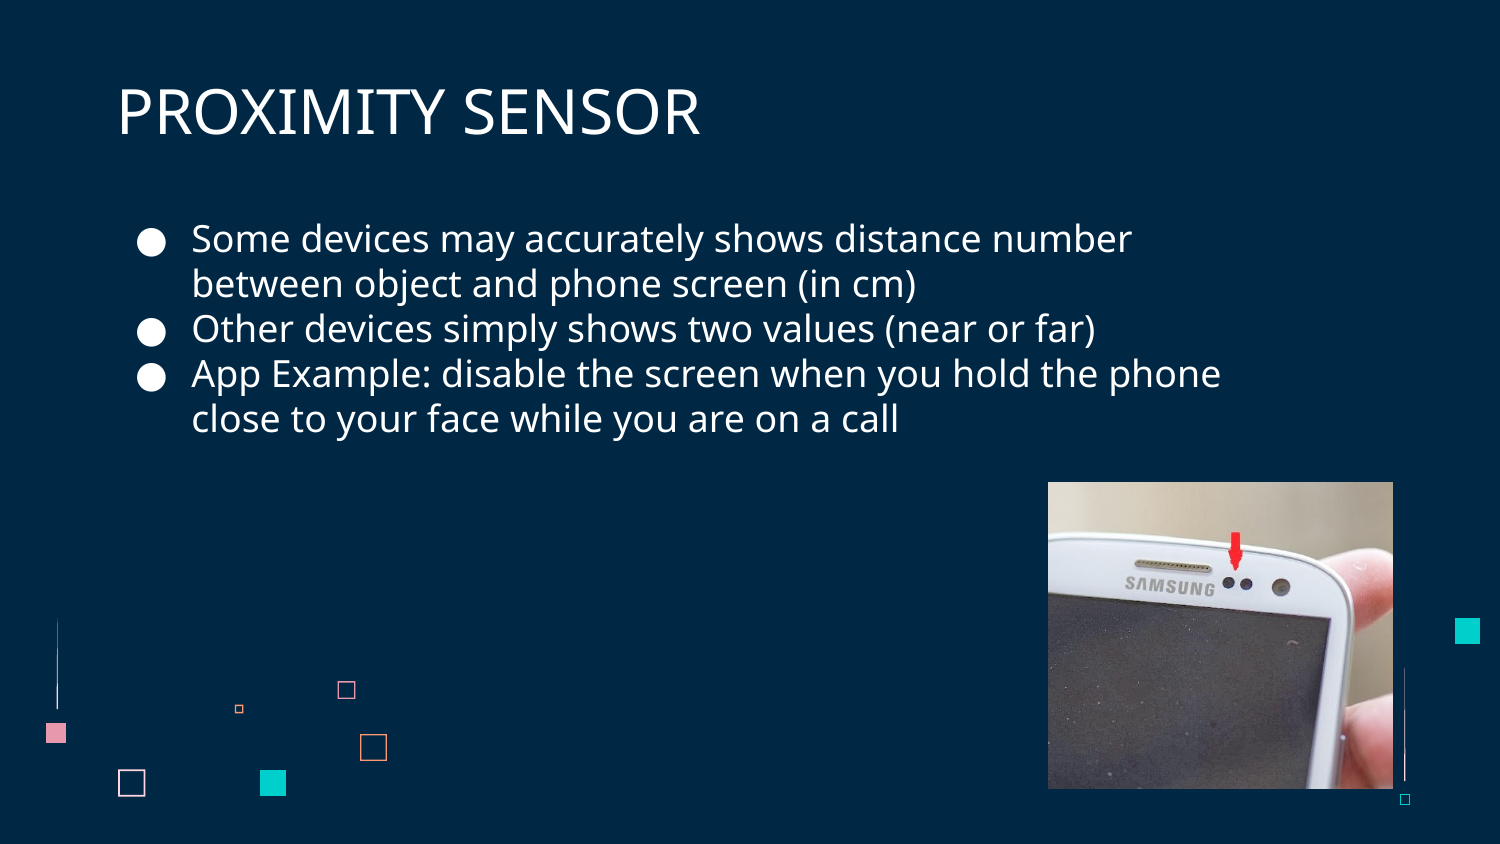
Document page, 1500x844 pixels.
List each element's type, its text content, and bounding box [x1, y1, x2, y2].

list Some devices may accurately shows distance number between object and phone screen (in cm) Other devices simply shows two values (near or far) App Example: disable the screen when you hold the phone close to your face while you are on a call [101, 200, 1276, 544]
title PROXIMITY SENSOR [101, 67, 1049, 163]
picture [1048, 482, 1393, 789]
